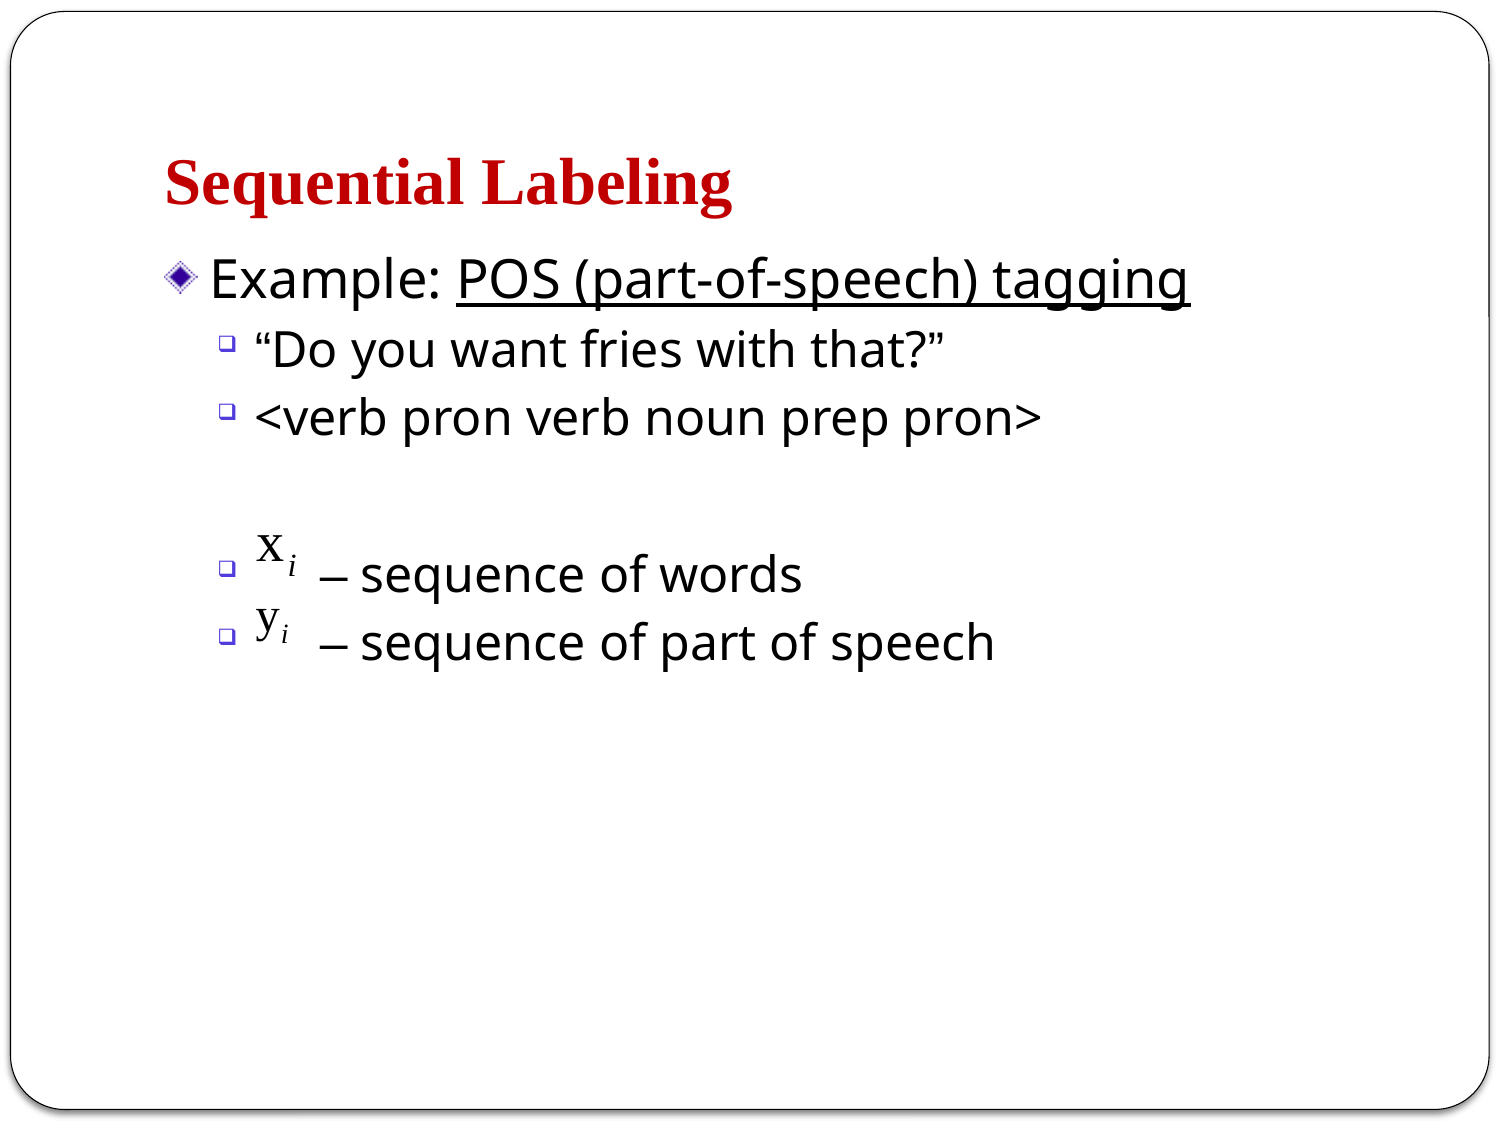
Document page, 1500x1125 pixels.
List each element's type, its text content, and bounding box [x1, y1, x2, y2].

picture [164, 261, 198, 294]
list Example: POS (part-of-speech) tagging “Do you want fries with that?” <verb pron verb noun prep pron> – sequence of words – sequence of part of speech [150, 237, 1425, 988]
title Sequential Labeling [150, 45, 1425, 233]
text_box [244, 505, 314, 594]
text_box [244, 602, 305, 659]
